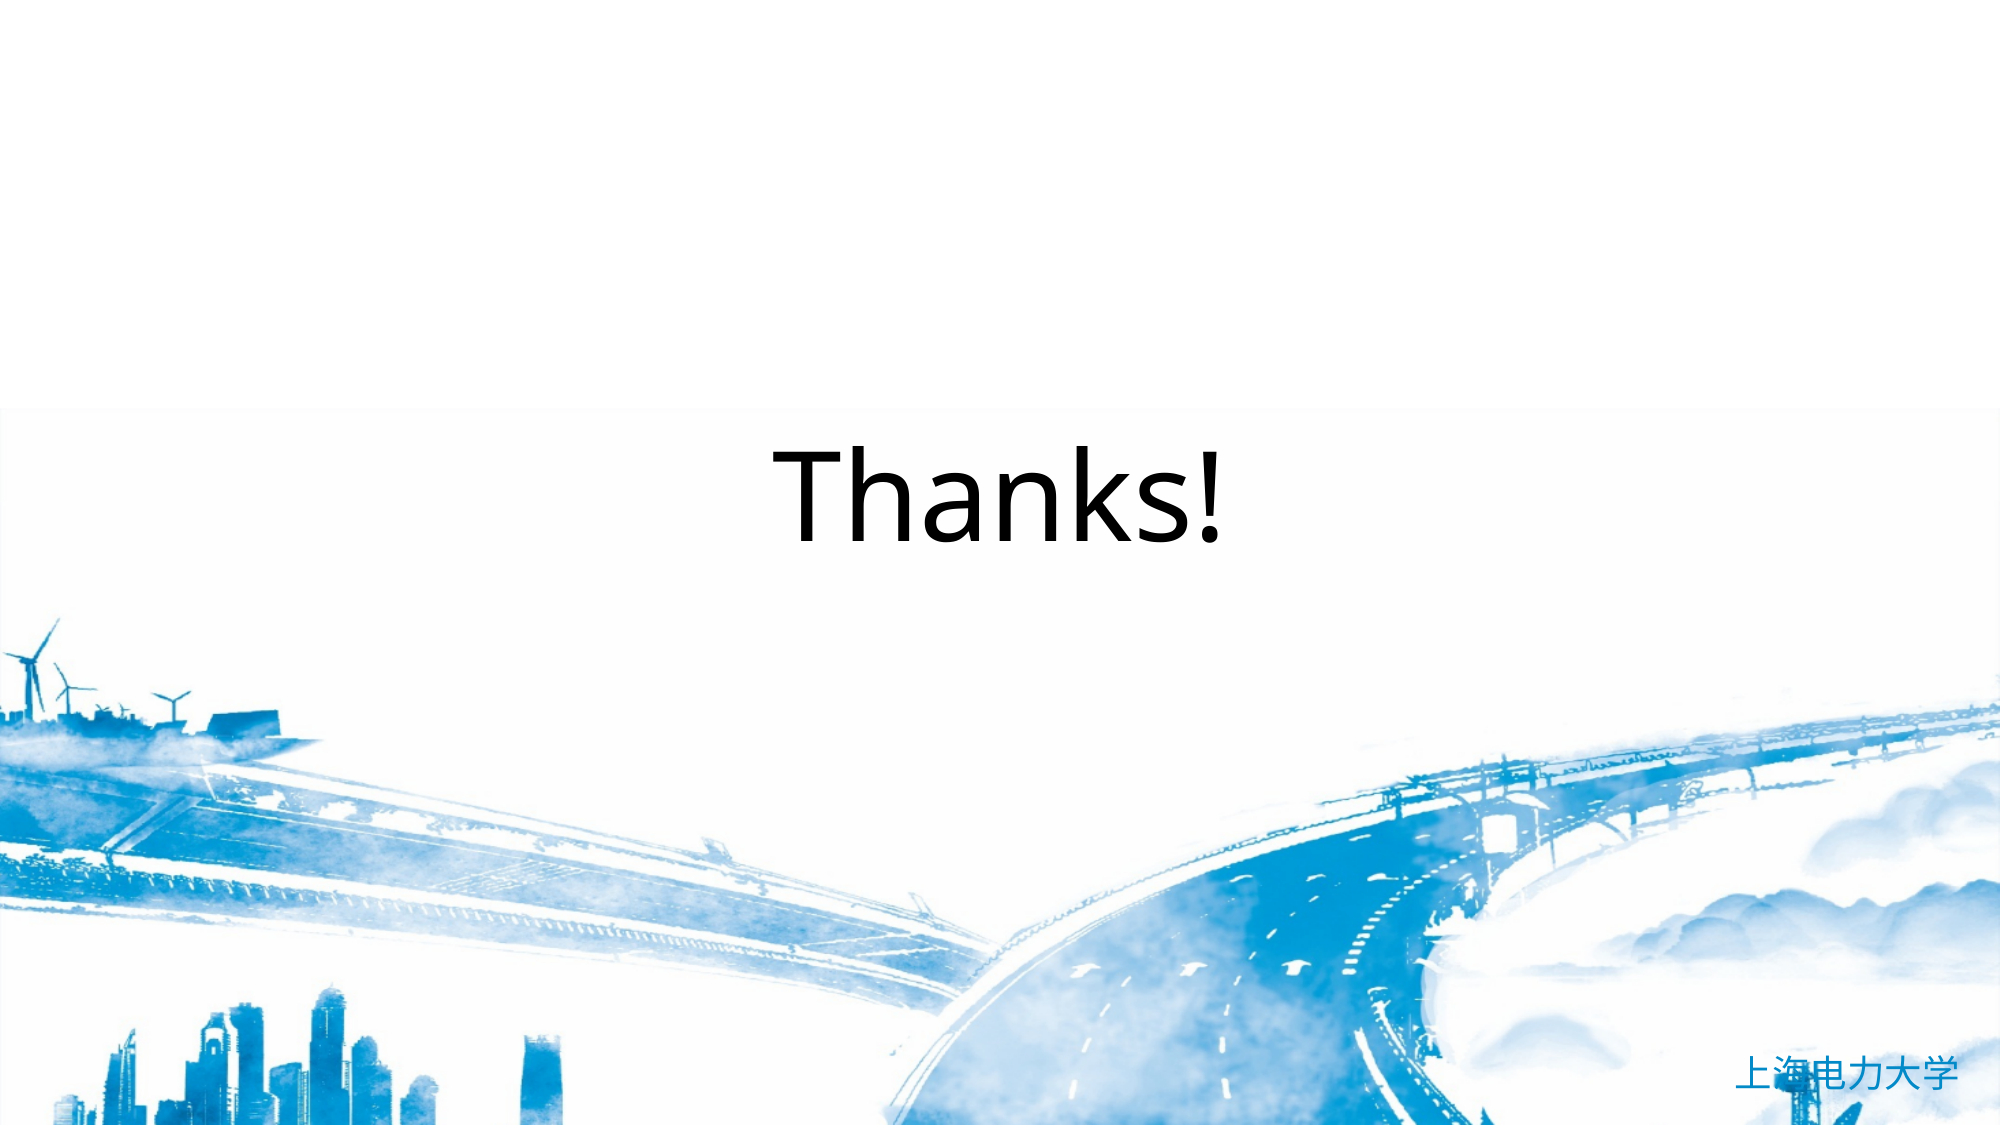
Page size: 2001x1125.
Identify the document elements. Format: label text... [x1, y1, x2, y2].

picture [1829, 1064, 1838, 1069]
picture [1817, 1072, 1825, 1077]
picture [1433, 1099, 1442, 1106]
picture [1817, 1064, 1825, 1069]
picture [1442, 1110, 1453, 1118]
picture [1829, 1072, 1838, 1077]
picture [1374, 1119, 1389, 1125]
title Thanks! [249, 184, 1750, 576]
picture [0, 143, 2000, 1125]
